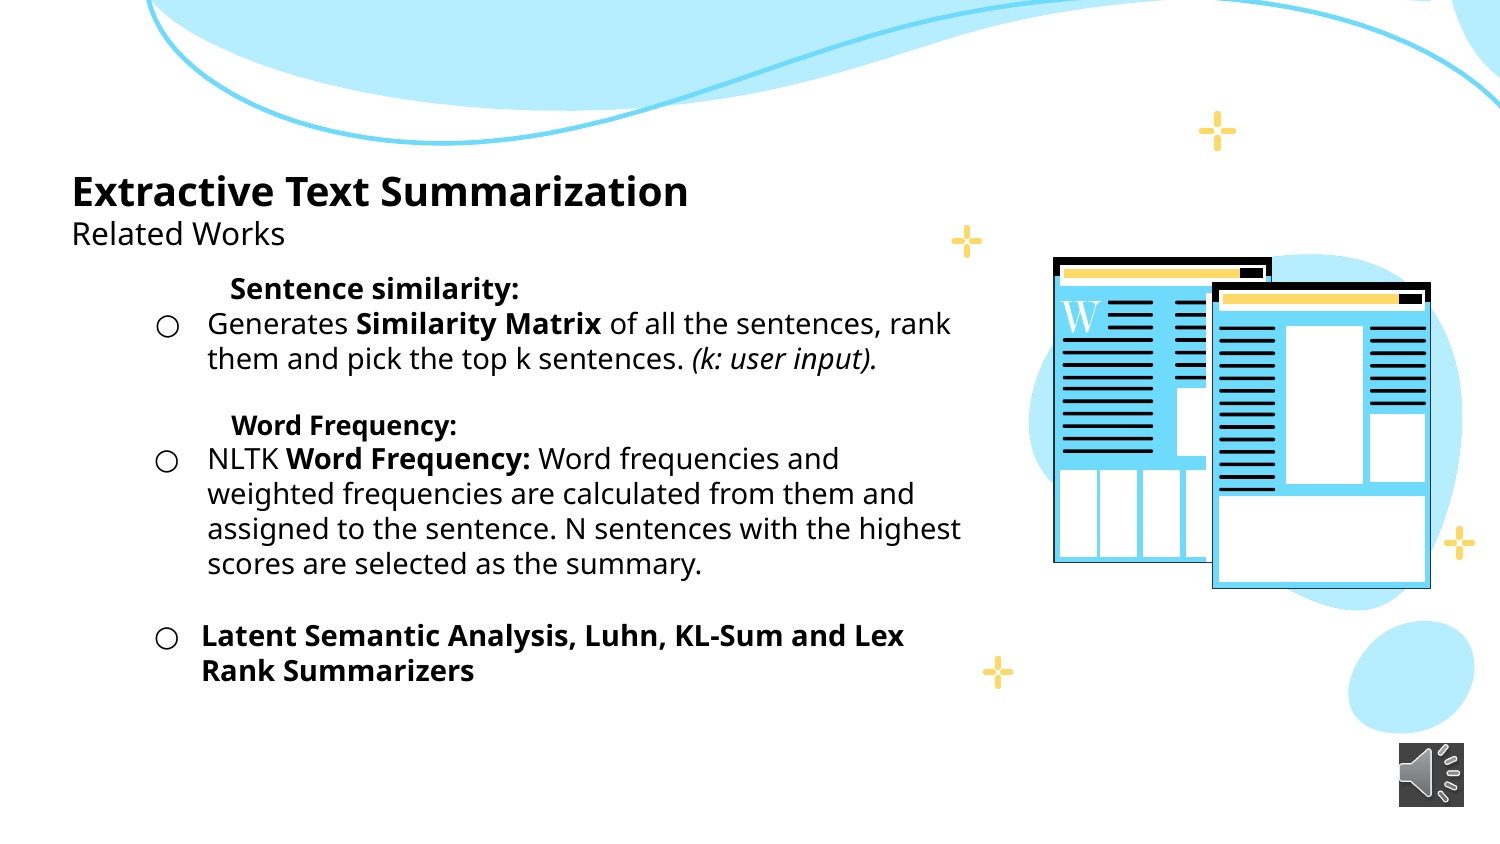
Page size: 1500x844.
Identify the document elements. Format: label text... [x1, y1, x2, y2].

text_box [1201, 113, 1234, 150]
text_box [1468, 528, 1473, 558]
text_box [1028, 254, 1463, 611]
picture [1397, 741, 1465, 809]
text_box [1348, 620, 1475, 734]
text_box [984, 657, 1012, 687]
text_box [953, 226, 980, 256]
title Extractive Text Summarization Related Works [56, 148, 980, 268]
subtitle Sentence similarity: Generates Similarity Matrix of all the sentences, rank them and pick the top k sentences. (k: user input). Word Frequency: NLTK Word Frequency: Word frequencies and weighted frequencies are calculated from them and assigned to the sentence. N sentences with the highest scores are selected as the summary. Latent Semantic Analysis, Luhn, KL-Sum and Lex Rank Summarizers [42, 255, 986, 804]
